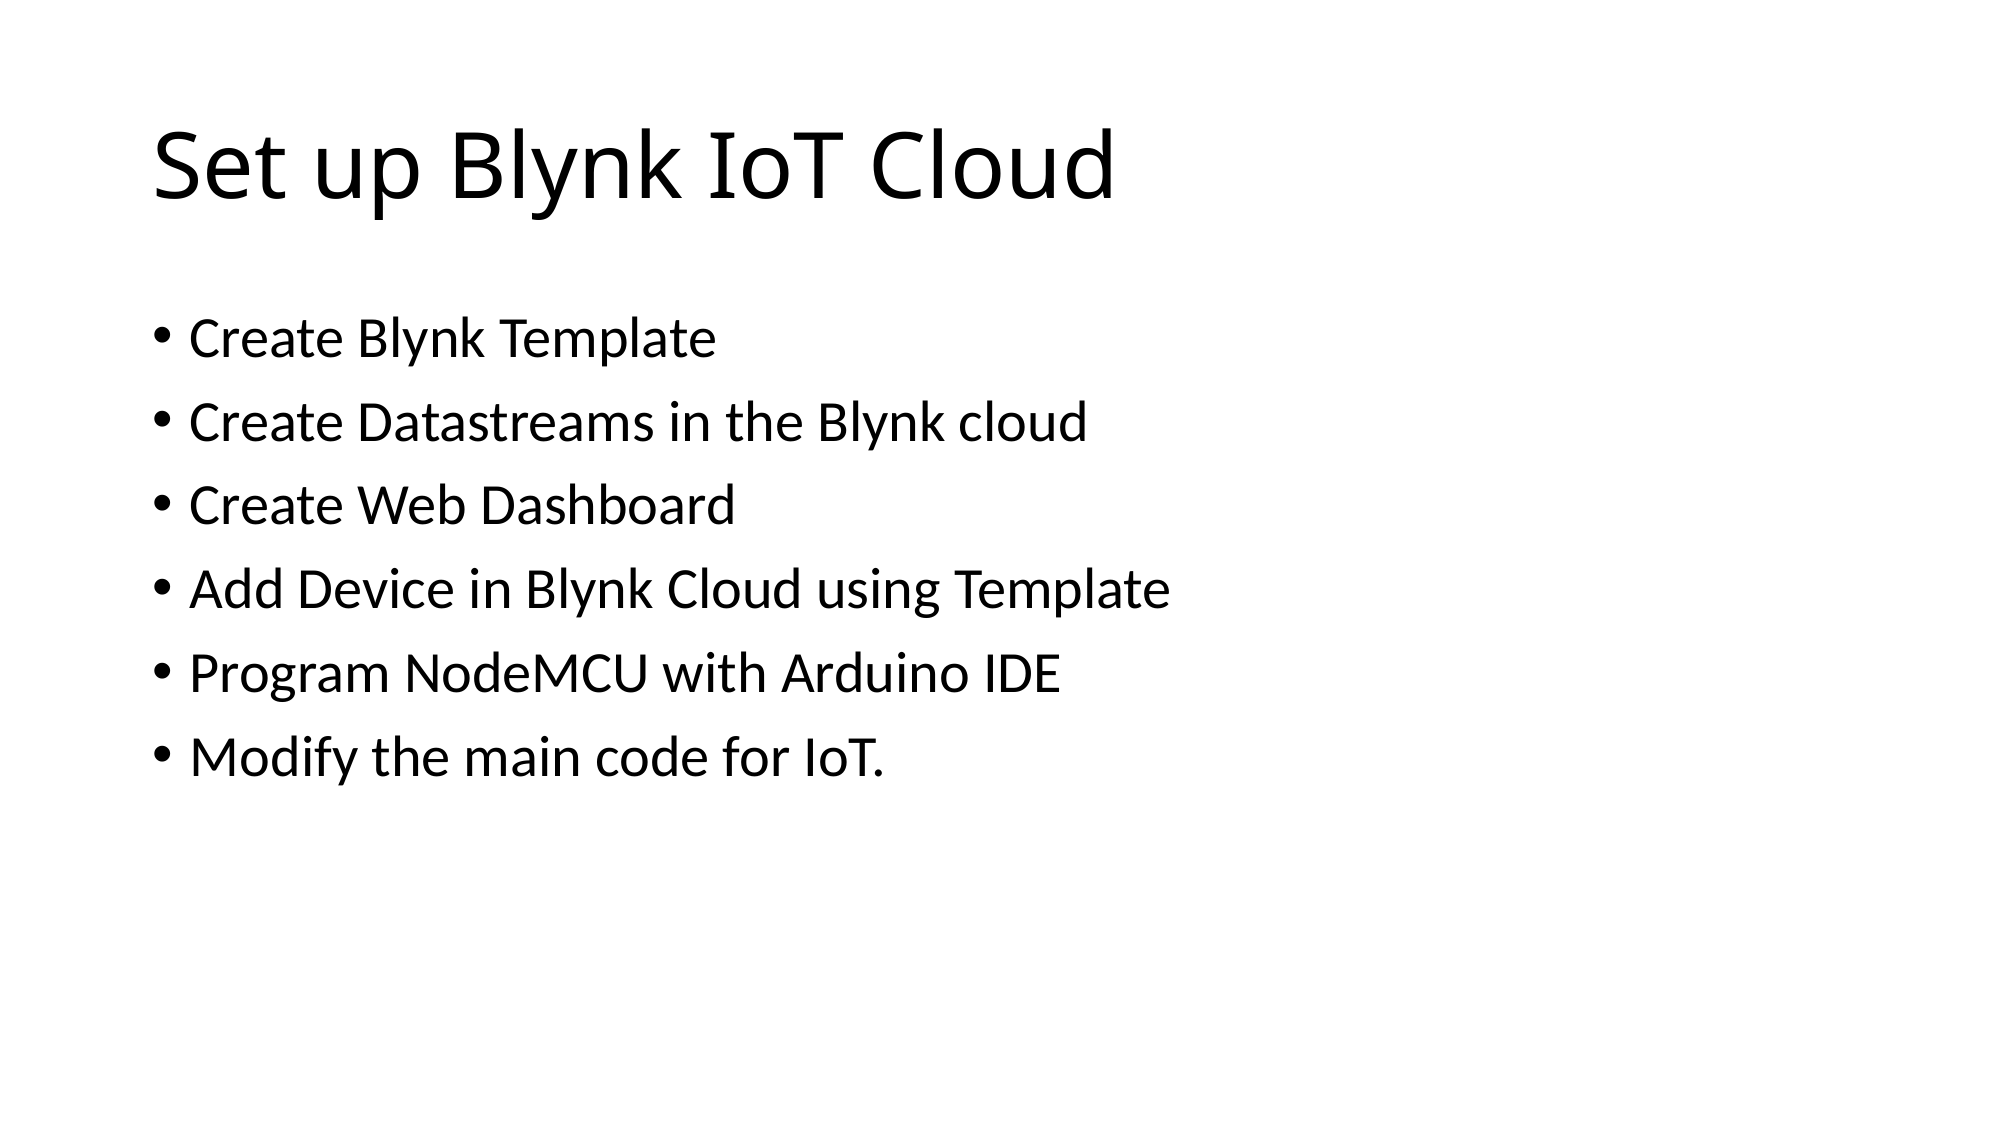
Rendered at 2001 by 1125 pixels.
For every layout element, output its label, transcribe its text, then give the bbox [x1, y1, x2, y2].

title Set up Blynk IoT Cloud [137, 59, 1863, 278]
list Create Blynk Template Create Datastreams in the Blynk cloud Create Web Dashboard Add Device in Blynk Cloud using Template Program NodeMCU with Arduino IDE Modify the main code for IoT. [137, 299, 1863, 1014]
